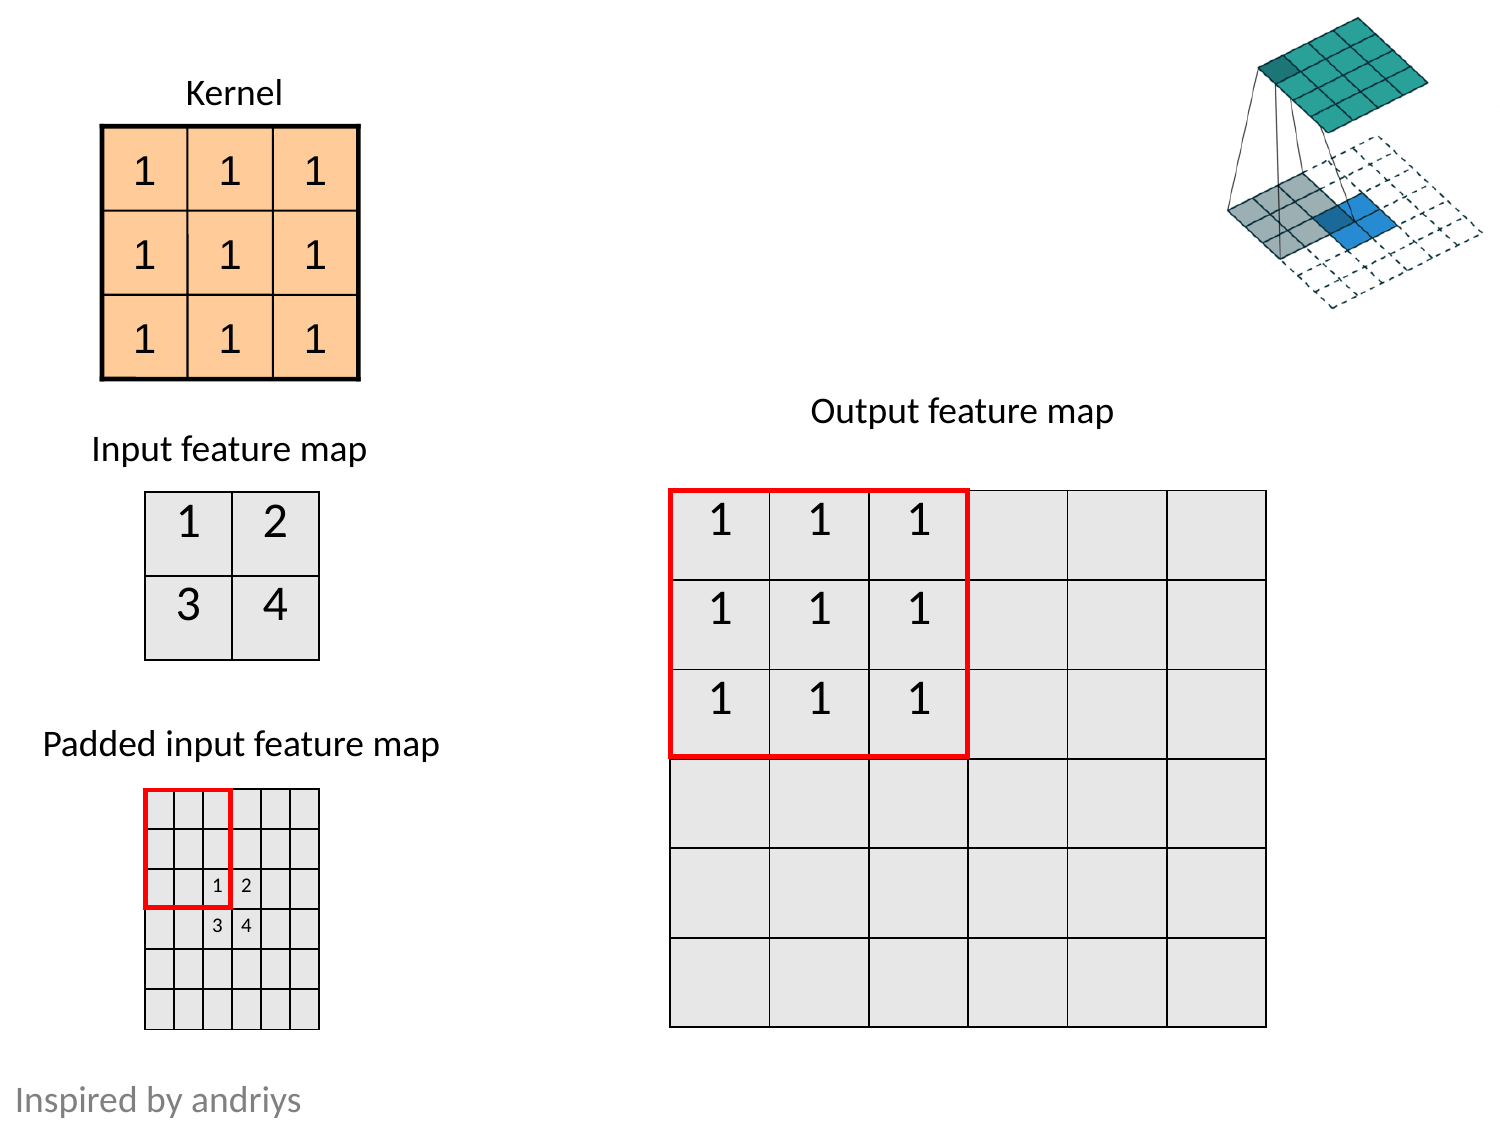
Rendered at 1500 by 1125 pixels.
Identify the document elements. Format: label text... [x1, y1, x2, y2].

table_header 2 [233, 493, 318, 575]
table_cell [1068, 760, 1166, 847]
table_cell [291, 830, 318, 868]
table_cell [870, 939, 967, 1026]
table_cell [204, 950, 231, 988]
text_box [669, 489, 969, 757]
table_cell [233, 950, 260, 988]
table_cell [671, 849, 769, 937]
table_cell 4 [233, 577, 318, 659]
table_cell [870, 760, 967, 847]
table_header [1168, 491, 1265, 579]
table_cell [262, 910, 289, 948]
picture [1209, 0, 1500, 326]
table_cell [1168, 849, 1265, 937]
table_cell [204, 990, 231, 1029]
table_cell [770, 760, 868, 847]
table_cell [1068, 670, 1166, 758]
table_header [969, 491, 1067, 579]
table_cell [262, 990, 289, 1029]
table_cell [671, 760, 769, 847]
table_cell [870, 849, 967, 937]
text_box Kernel [171, 60, 375, 121]
table_cell [770, 849, 868, 937]
table_cell [1168, 760, 1265, 847]
text_box Input feature map [76, 416, 393, 477]
table_cell 3 [146, 577, 231, 659]
text_box Output feature map [795, 379, 1170, 439]
text_box Inspired by andriys [0, 1067, 319, 1125]
table_cell [146, 990, 173, 1029]
table_cell [146, 950, 173, 988]
table_cell [1168, 670, 1265, 758]
table_header [291, 790, 318, 828]
table_cell [969, 670, 1067, 758]
table_header [233, 790, 260, 828]
table_cell [175, 990, 202, 1029]
table_cell [1068, 939, 1166, 1026]
text_box [145, 789, 232, 909]
table_cell [262, 950, 289, 988]
table_cell [969, 760, 1067, 847]
table_cell [262, 870, 289, 908]
table_cell [1168, 939, 1265, 1026]
table_cell [969, 849, 1067, 937]
table_header [1068, 491, 1166, 579]
table_cell 2 [233, 870, 260, 908]
table_cell [1068, 581, 1166, 669]
table_cell [233, 990, 260, 1029]
table_cell [291, 870, 318, 908]
table_cell 4 [233, 910, 260, 948]
table_cell [969, 581, 1067, 669]
table_cell [770, 939, 868, 1026]
table_cell [233, 830, 260, 868]
table_header [262, 790, 289, 828]
table_cell [969, 939, 1067, 1026]
table_cell [1168, 581, 1265, 669]
table_cell 3 [204, 910, 231, 948]
table_cell [175, 950, 202, 988]
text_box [101, 126, 359, 380]
table_cell [1068, 849, 1166, 937]
table_cell [291, 990, 318, 1029]
text_box Padded input feature map [27, 711, 476, 772]
table_header 1 [146, 493, 231, 575]
table_cell [146, 910, 173, 948]
table_cell [671, 939, 769, 1026]
table_cell [262, 830, 289, 868]
table_cell [175, 910, 202, 948]
table_cell [291, 910, 318, 948]
table_cell [291, 950, 318, 988]
